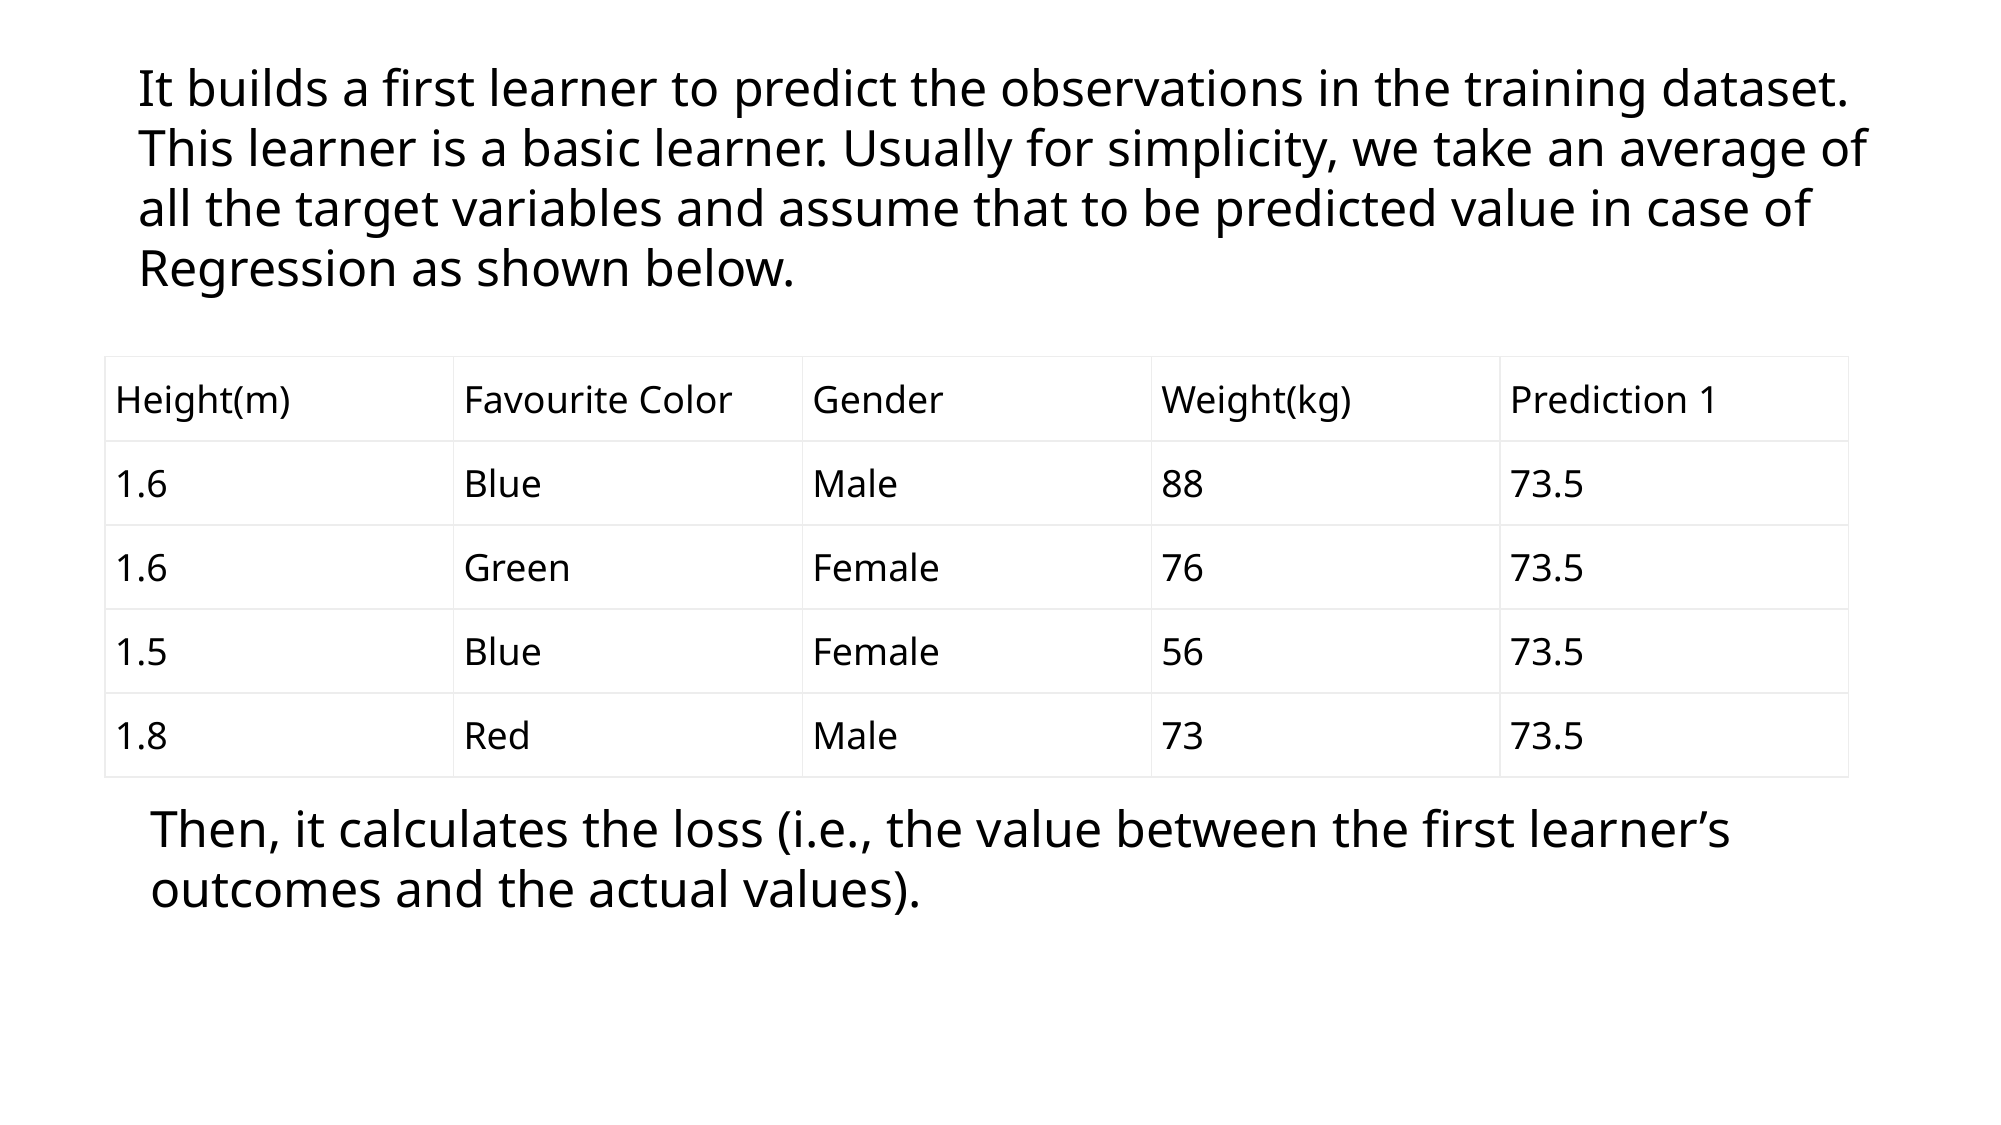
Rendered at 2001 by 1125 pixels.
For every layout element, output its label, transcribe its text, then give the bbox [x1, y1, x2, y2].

table_header Height(m) [106, 357, 453, 440]
table_cell Green [454, 526, 802, 608]
text_box It builds a first learner to predict the observations in the training dataset. This learner is a basic learner. Usually for simplicity, we take an average of all the target variables and assume that to be predicted value in case of Regression as shown below. [123, 49, 1914, 305]
table_cell Blue [454, 610, 802, 692]
table_cell Blue [454, 442, 802, 524]
table_cell Male [803, 694, 1151, 776]
table_header Weight(kg) [1152, 357, 1499, 440]
table_cell 73.5 [1501, 442, 1848, 524]
table_cell 1.5 [106, 610, 453, 692]
table_cell 73.5 [1501, 610, 1848, 692]
table_header Gender [803, 357, 1151, 440]
table_header Favourite Color [454, 357, 802, 440]
table_cell 1.8 [106, 694, 453, 776]
table_cell 88 [1152, 442, 1499, 524]
table_cell Male [803, 442, 1151, 524]
text_box Then, it calculates the loss (i.e., the value between the first learner’s outcomes and the actual values). [135, 790, 1831, 925]
table_cell 1.6 [106, 526, 453, 608]
table_cell 73.5 [1501, 694, 1848, 776]
table_cell 1.6 [106, 442, 453, 524]
table_header Prediction 1 [1501, 357, 1848, 440]
table_cell 73.5 [1501, 526, 1848, 608]
table_cell 73 [1152, 694, 1499, 776]
table_cell 76 [1152, 526, 1499, 608]
table_cell Female [803, 610, 1151, 692]
table_cell Female [803, 526, 1151, 608]
table_cell Red [454, 694, 802, 776]
table_cell 56 [1152, 610, 1499, 692]
